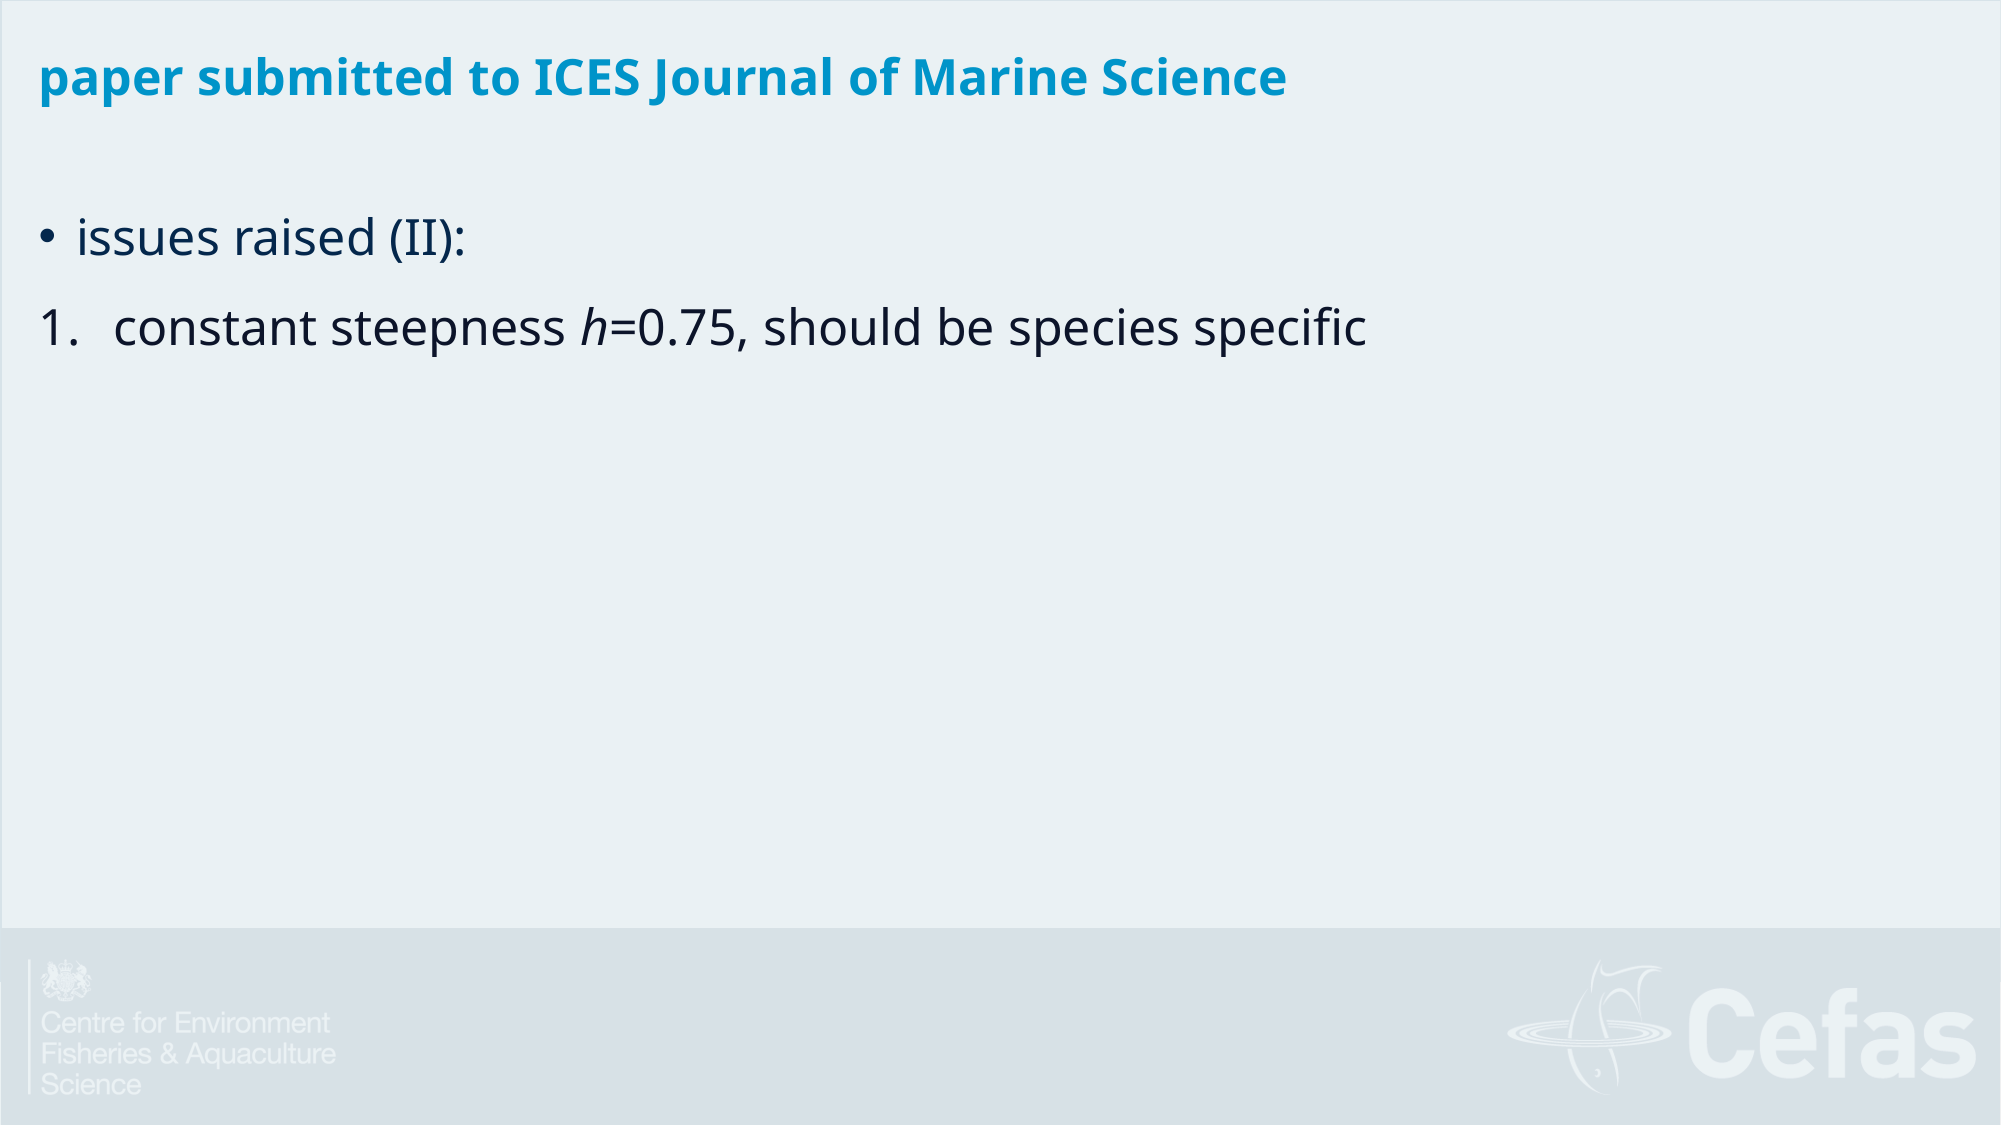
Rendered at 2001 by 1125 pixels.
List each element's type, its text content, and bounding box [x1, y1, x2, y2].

text_box paper submitted to ICES Journal of Marine Science [23, 17, 1983, 134]
text_box issues raised (II): constant steepness h=0.75, should be species specific [23, 168, 1749, 882]
